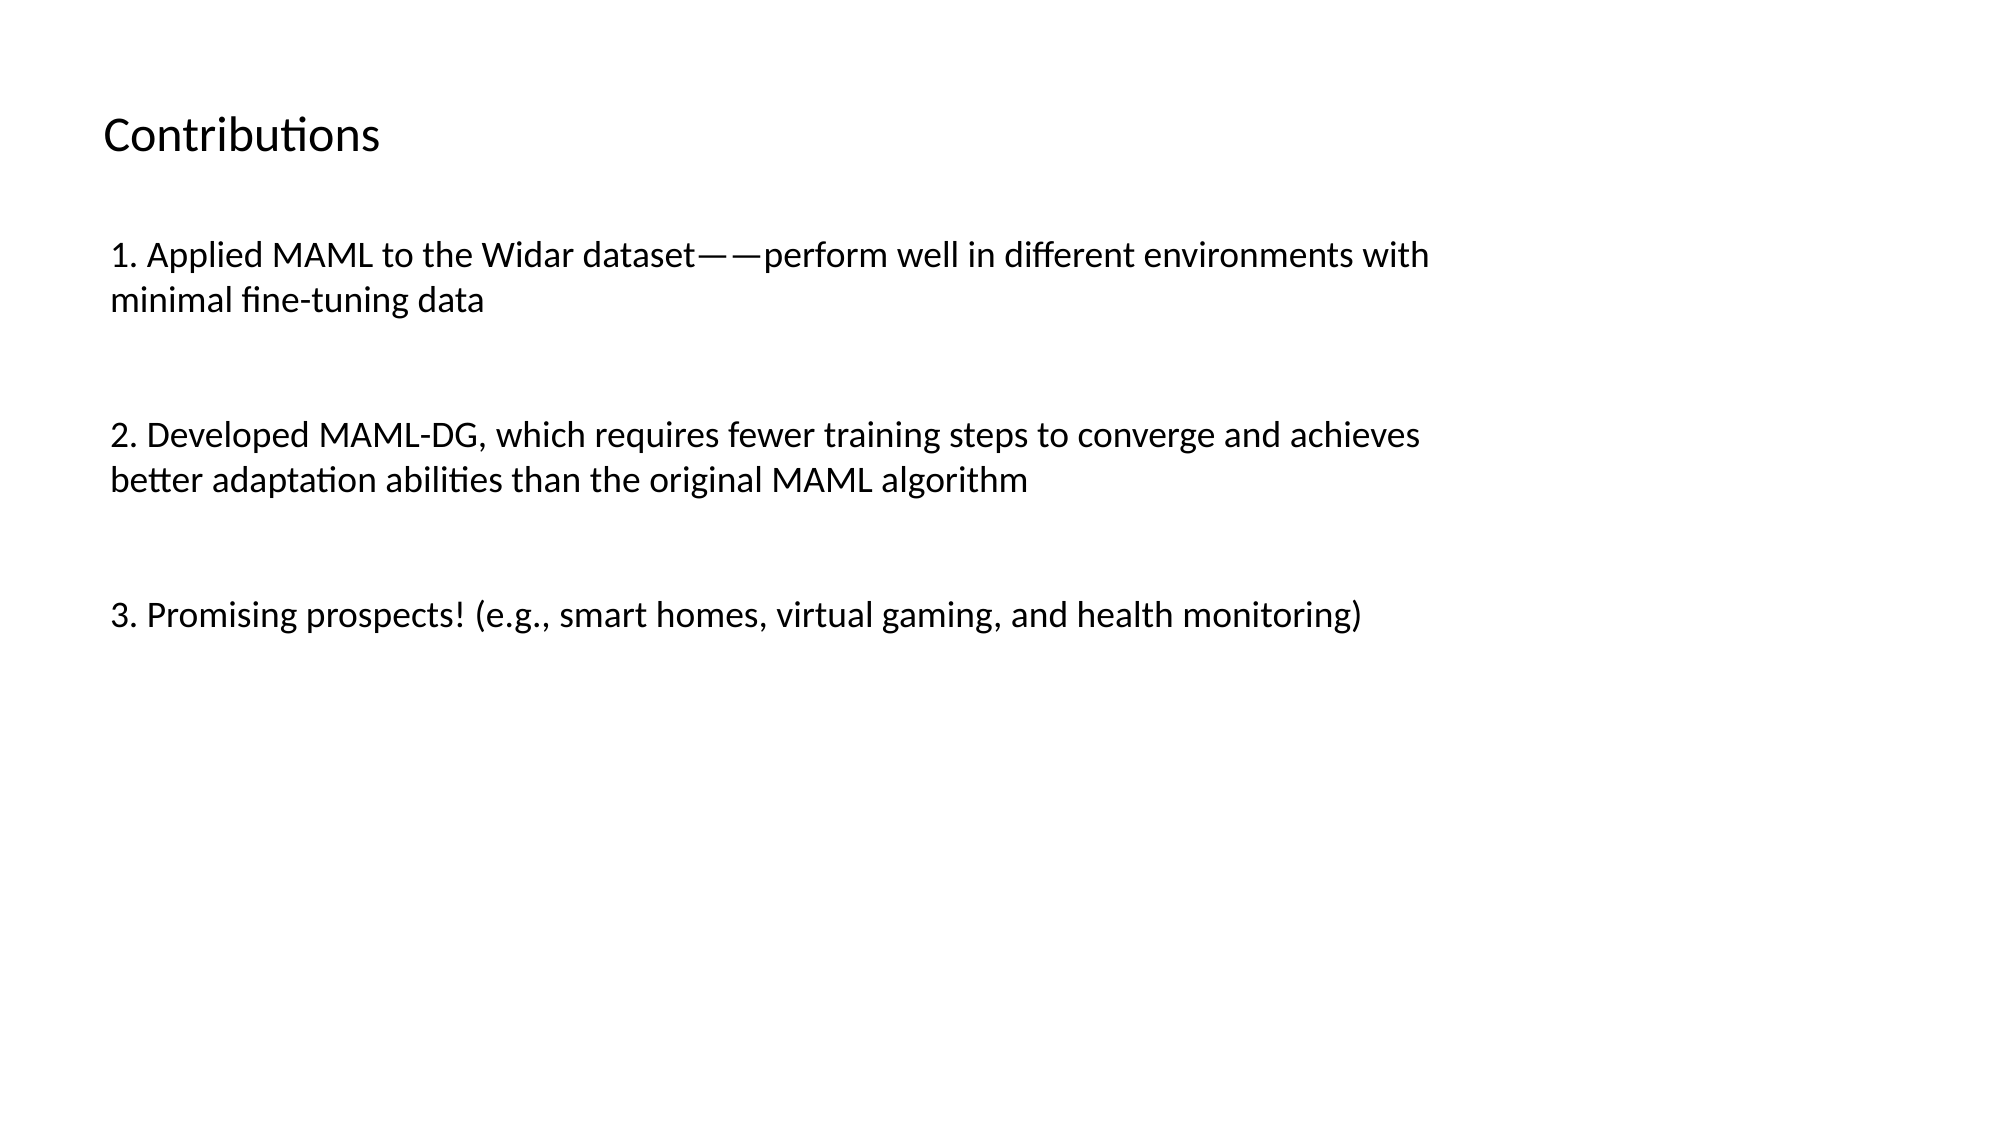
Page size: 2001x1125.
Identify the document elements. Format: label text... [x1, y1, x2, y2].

text_box Contributions [88, 94, 1668, 170]
text_box 1. Applied MAML to the Widar dataset——perform well in different environments with minimal fine-tuning data 2. Developed MAML-DG, which requires fewer training steps to converge and achieves better adaptation abilities than the original MAML algorithm 3. Promising prospects! (e.g., smart homes, virtual gaming, and health monitoring) [95, 223, 1521, 643]
